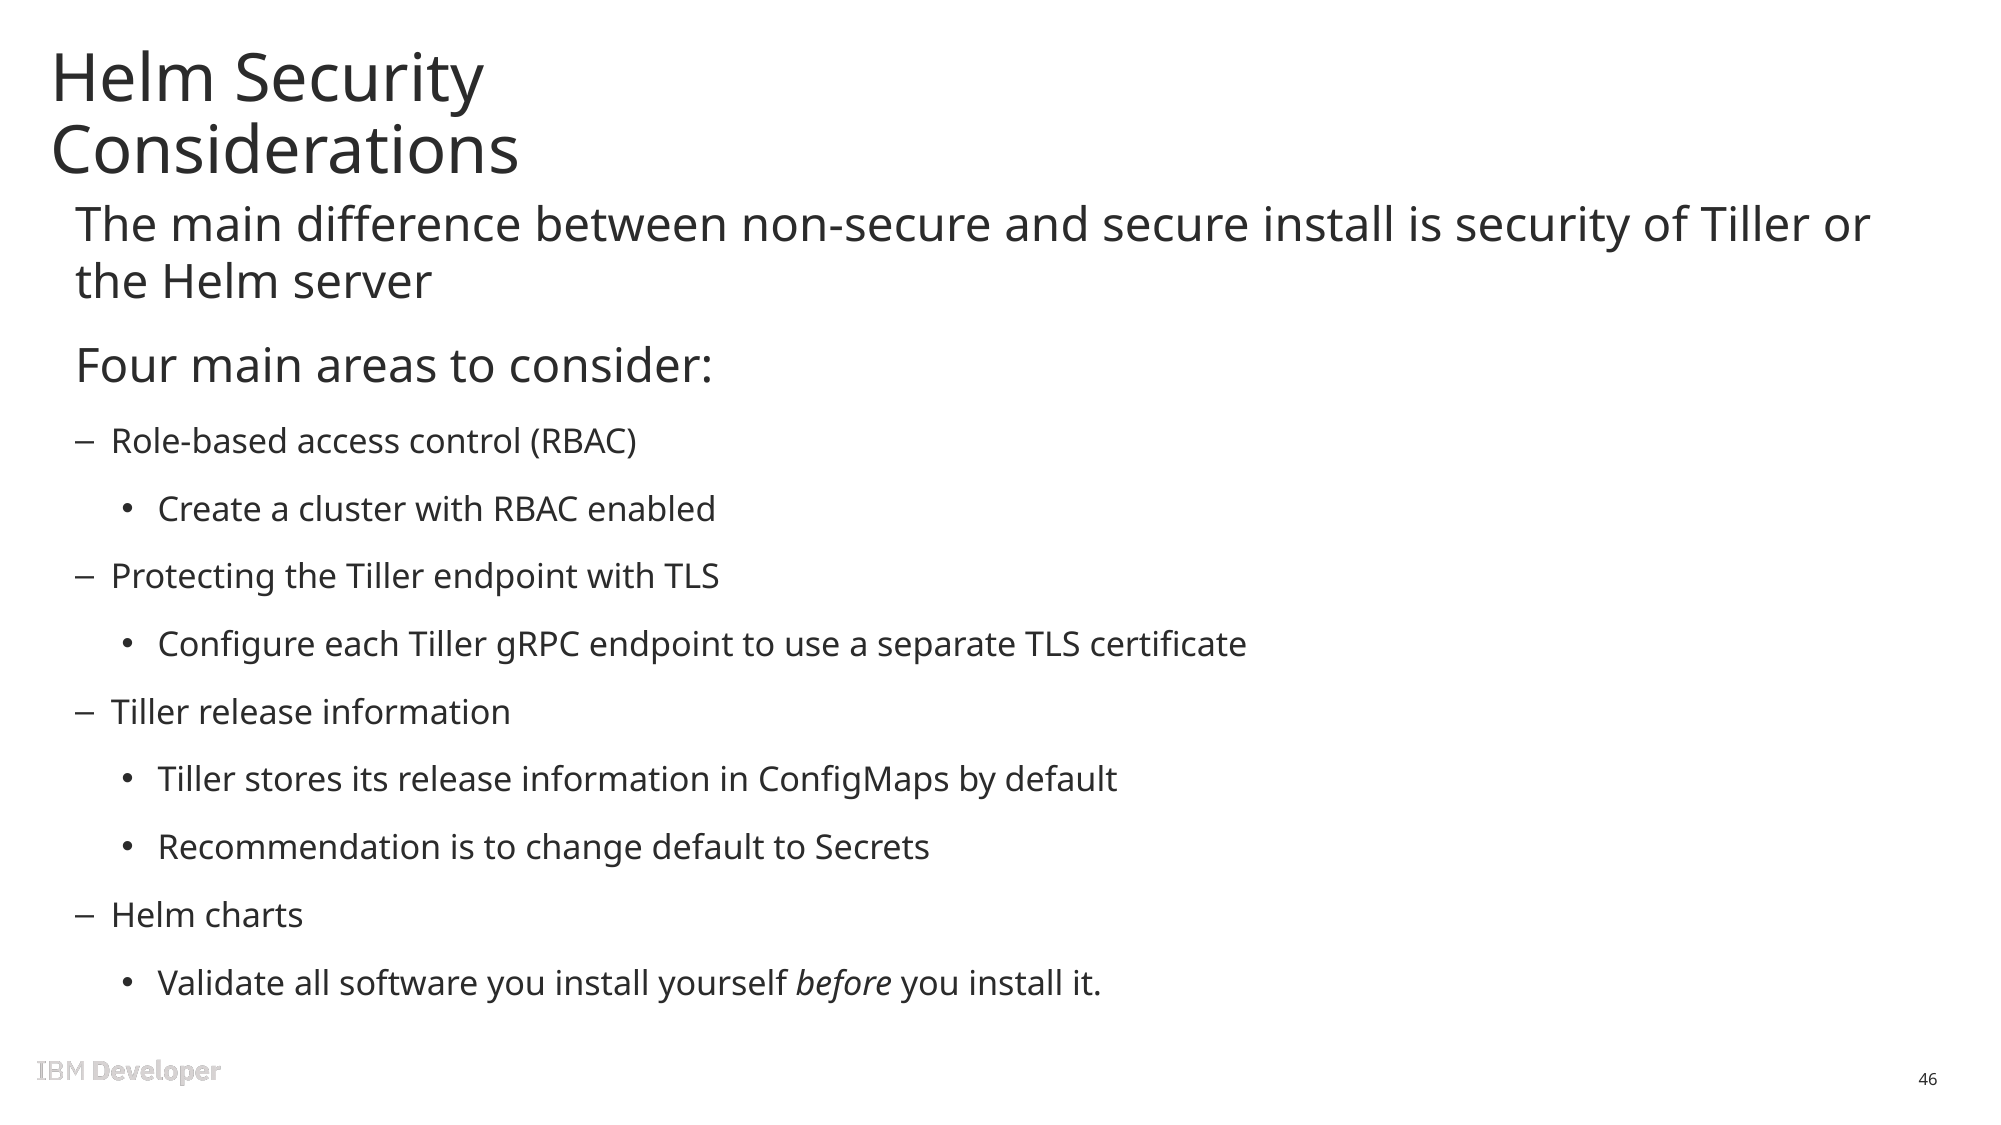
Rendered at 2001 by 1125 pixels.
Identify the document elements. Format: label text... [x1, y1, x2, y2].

title Helm Security Considerations [50, 43, 950, 1027]
list The main difference between non-secure and secure install is security of Tiller or the Helm server Four main areas to consider: Role-based access control (RBAC) Create a cluster with RBAC enabled Protecting the Tiller endpoint with TLS Configure each Tiller gRPC endpoint to use a separate TLS certificate Tiller release information Tiller stores its release information in ConfigMaps by default Recommendation is to change default to Secrets Helm charts Validate all software you install yourself before you install it. [75, 193, 1938, 1007]
slide_number 46 [1487, 1050, 1938, 1110]
